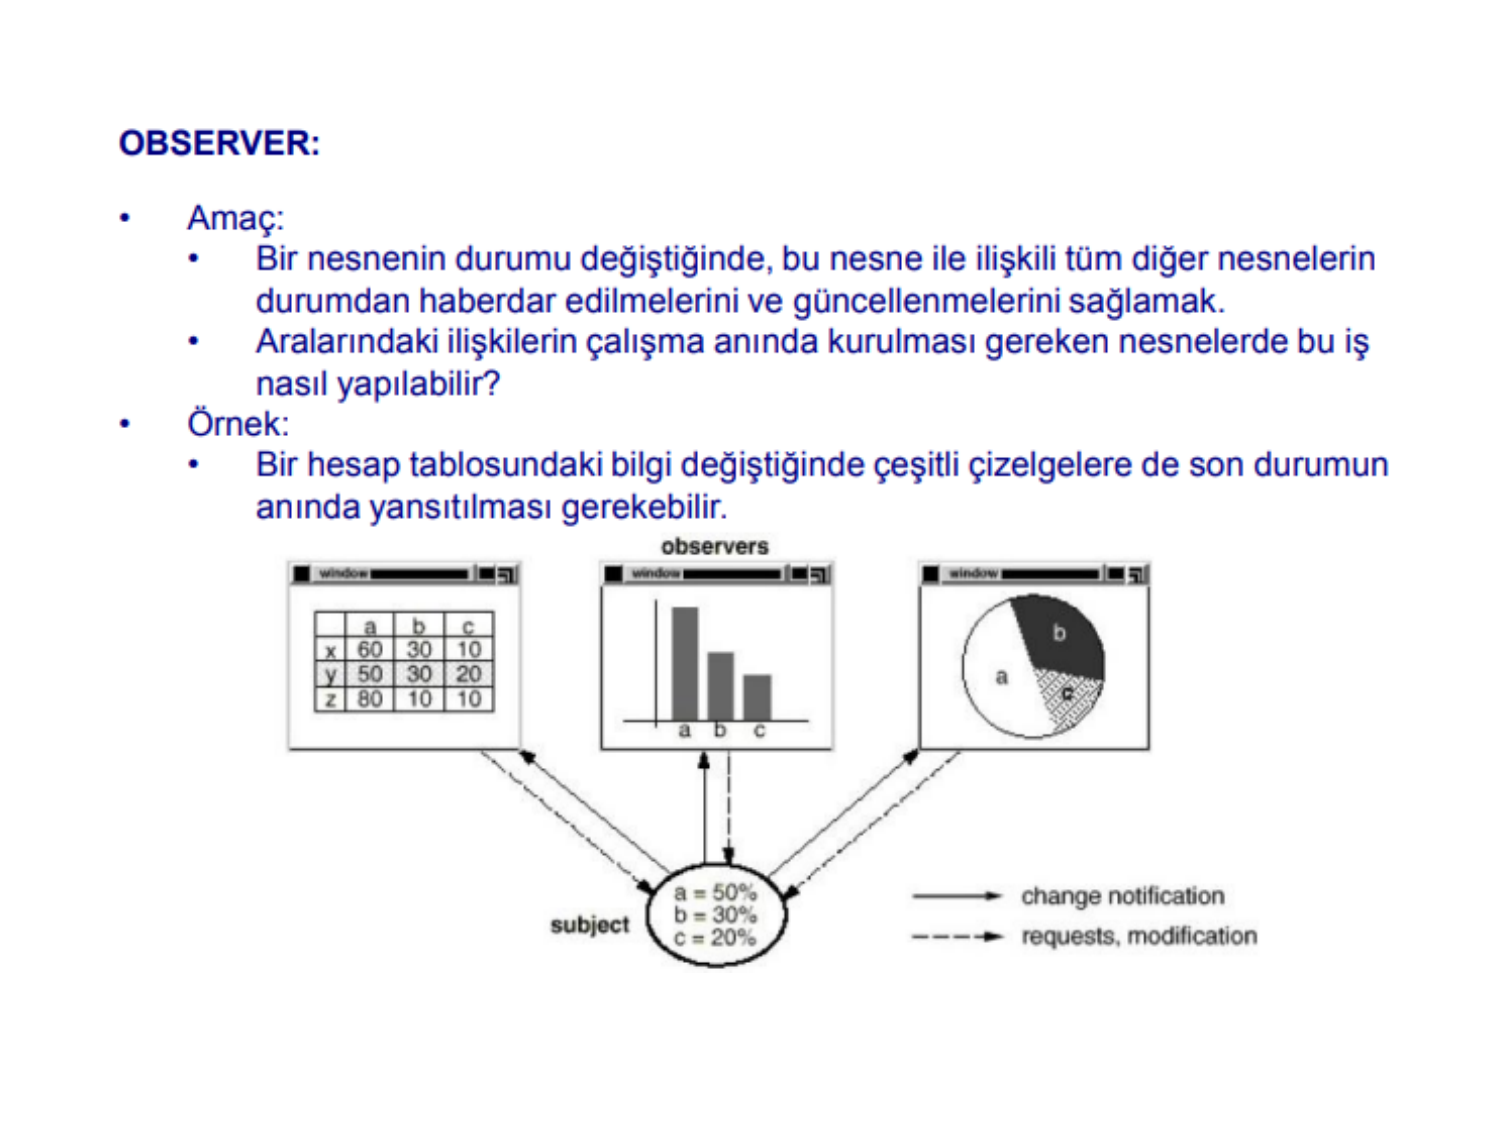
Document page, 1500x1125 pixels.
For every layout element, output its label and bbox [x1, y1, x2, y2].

picture [92, 117, 1407, 973]
